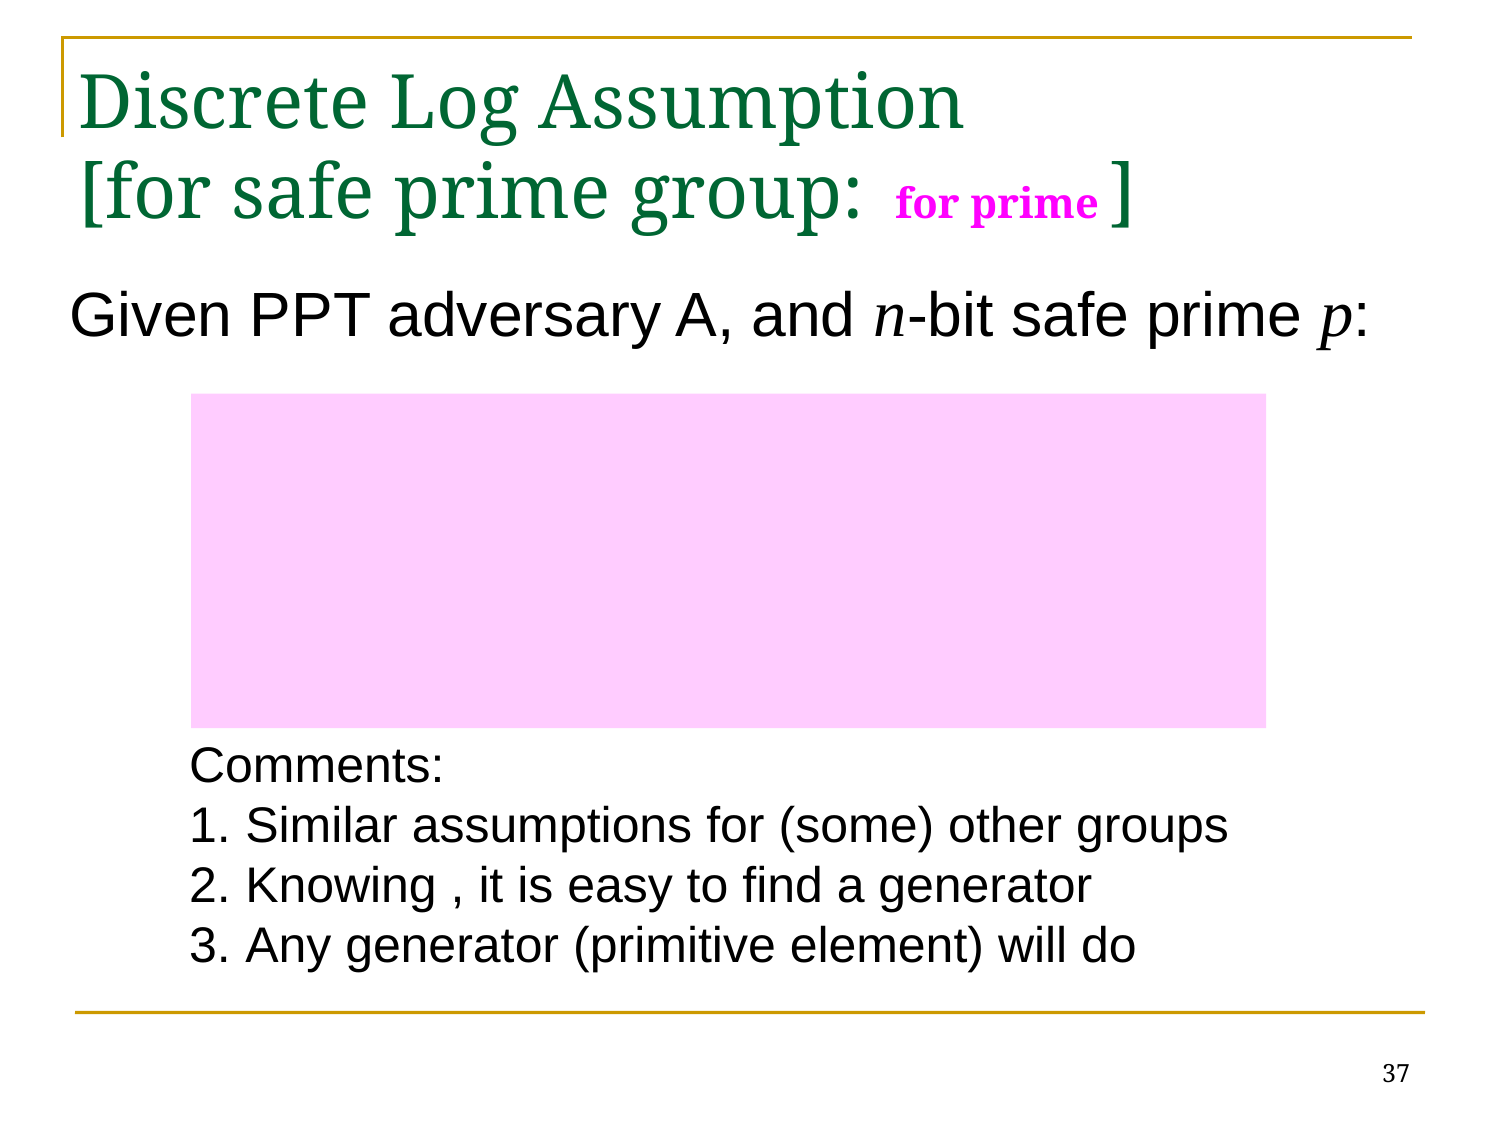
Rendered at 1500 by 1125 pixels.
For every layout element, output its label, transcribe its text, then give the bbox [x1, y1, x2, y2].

slide_number 37 [1074, 1024, 1425, 1100]
list Given PPT adversary A, and n-bit safe prime p: [54, 262, 1405, 360]
